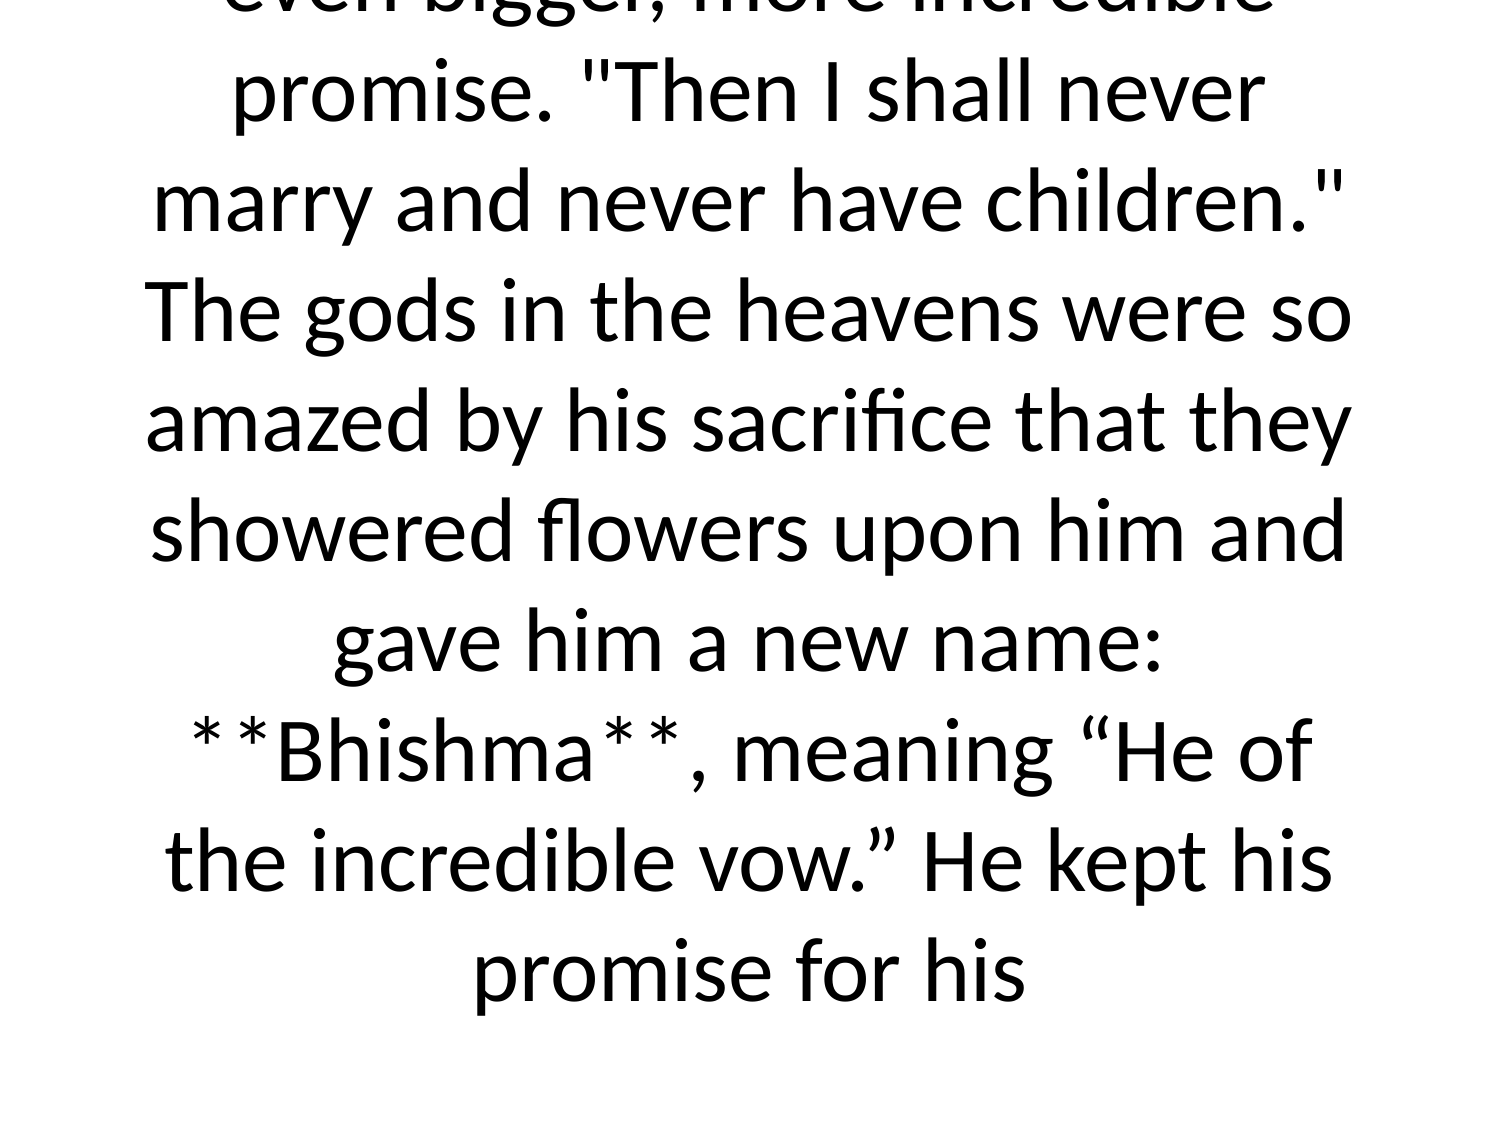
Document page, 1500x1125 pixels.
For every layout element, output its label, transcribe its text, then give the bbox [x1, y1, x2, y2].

title even bigger, more incredible promise. "Then I shall never marry and never have children." The gods in the heavens were so amazed by his sacrifice that they showered flowers upon him and gave him a new name: **Bhishma**, meaning “He of the incredible vow.” He kept his promise for his [112, 349, 1388, 591]
